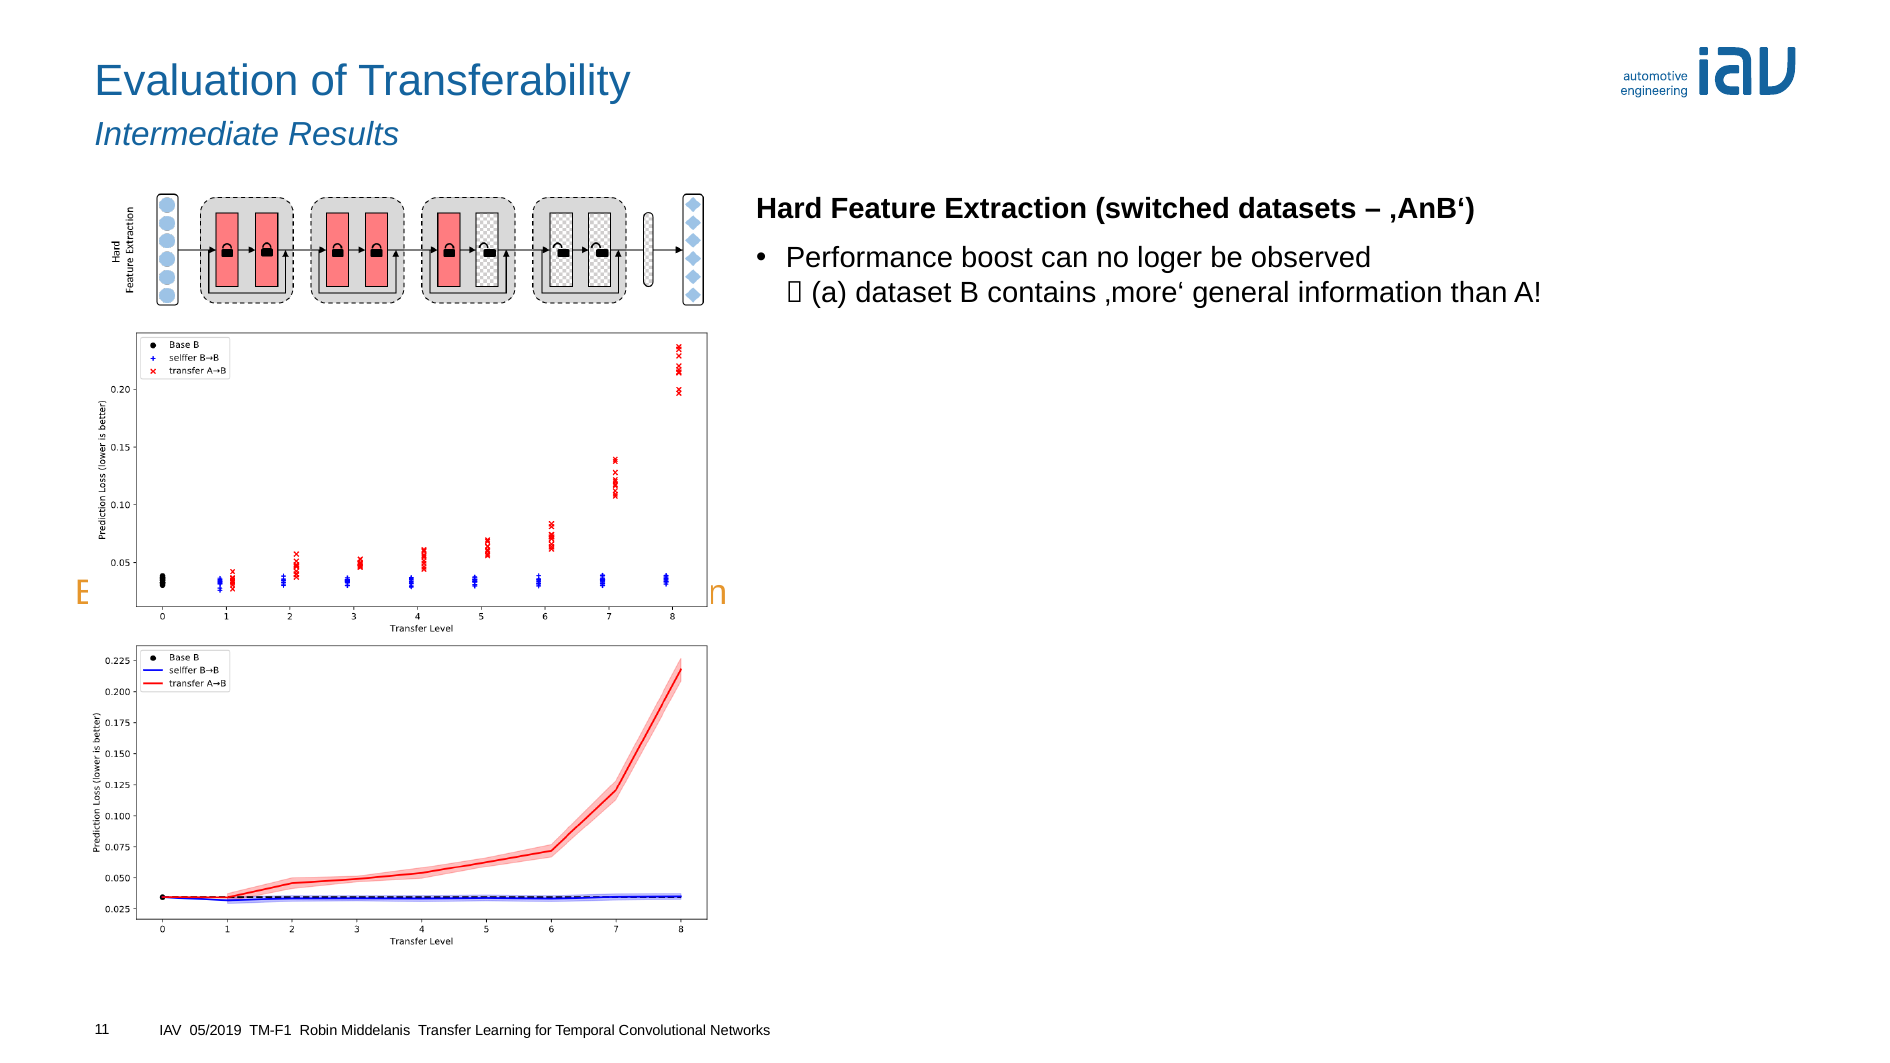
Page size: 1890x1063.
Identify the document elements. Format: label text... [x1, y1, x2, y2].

footer IAV 05/2019 TM-F1 Robin Middelanis Transfer Learning for Temporal Convolutional Networks [159, 1015, 1134, 1063]
slide_number 11 [94, 1015, 154, 1063]
list Hard Feature Extraction (switched datasets – ‚AnB‘) Performance boost can no loger be observed  (a) dataset B contains ‚more‘ general information than A! [755, 189, 1796, 310]
title Evaluation of Transferability Intermediate Results [94, 47, 1512, 154]
picture [88, 188, 721, 993]
